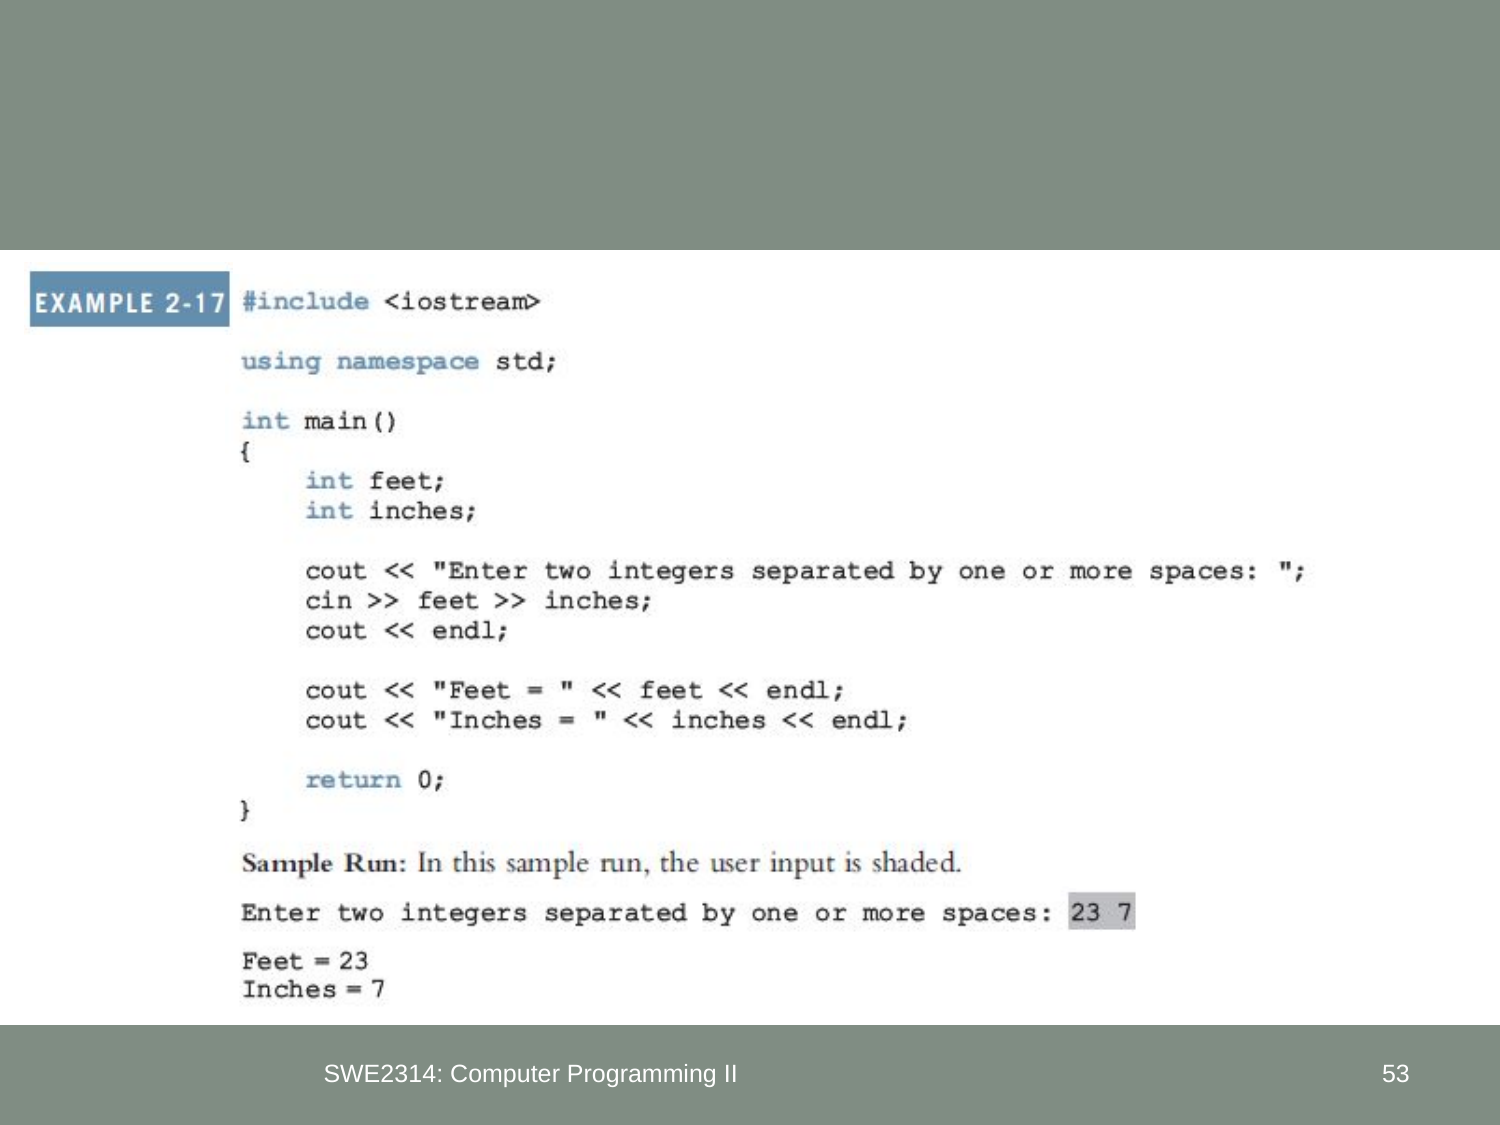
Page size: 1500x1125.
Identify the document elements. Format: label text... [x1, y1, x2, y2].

footer SWE2314: Computer Programming II [75, 1042, 988, 1103]
slide_number 53 [1074, 1042, 1425, 1103]
picture [24, 262, 1472, 1017]
